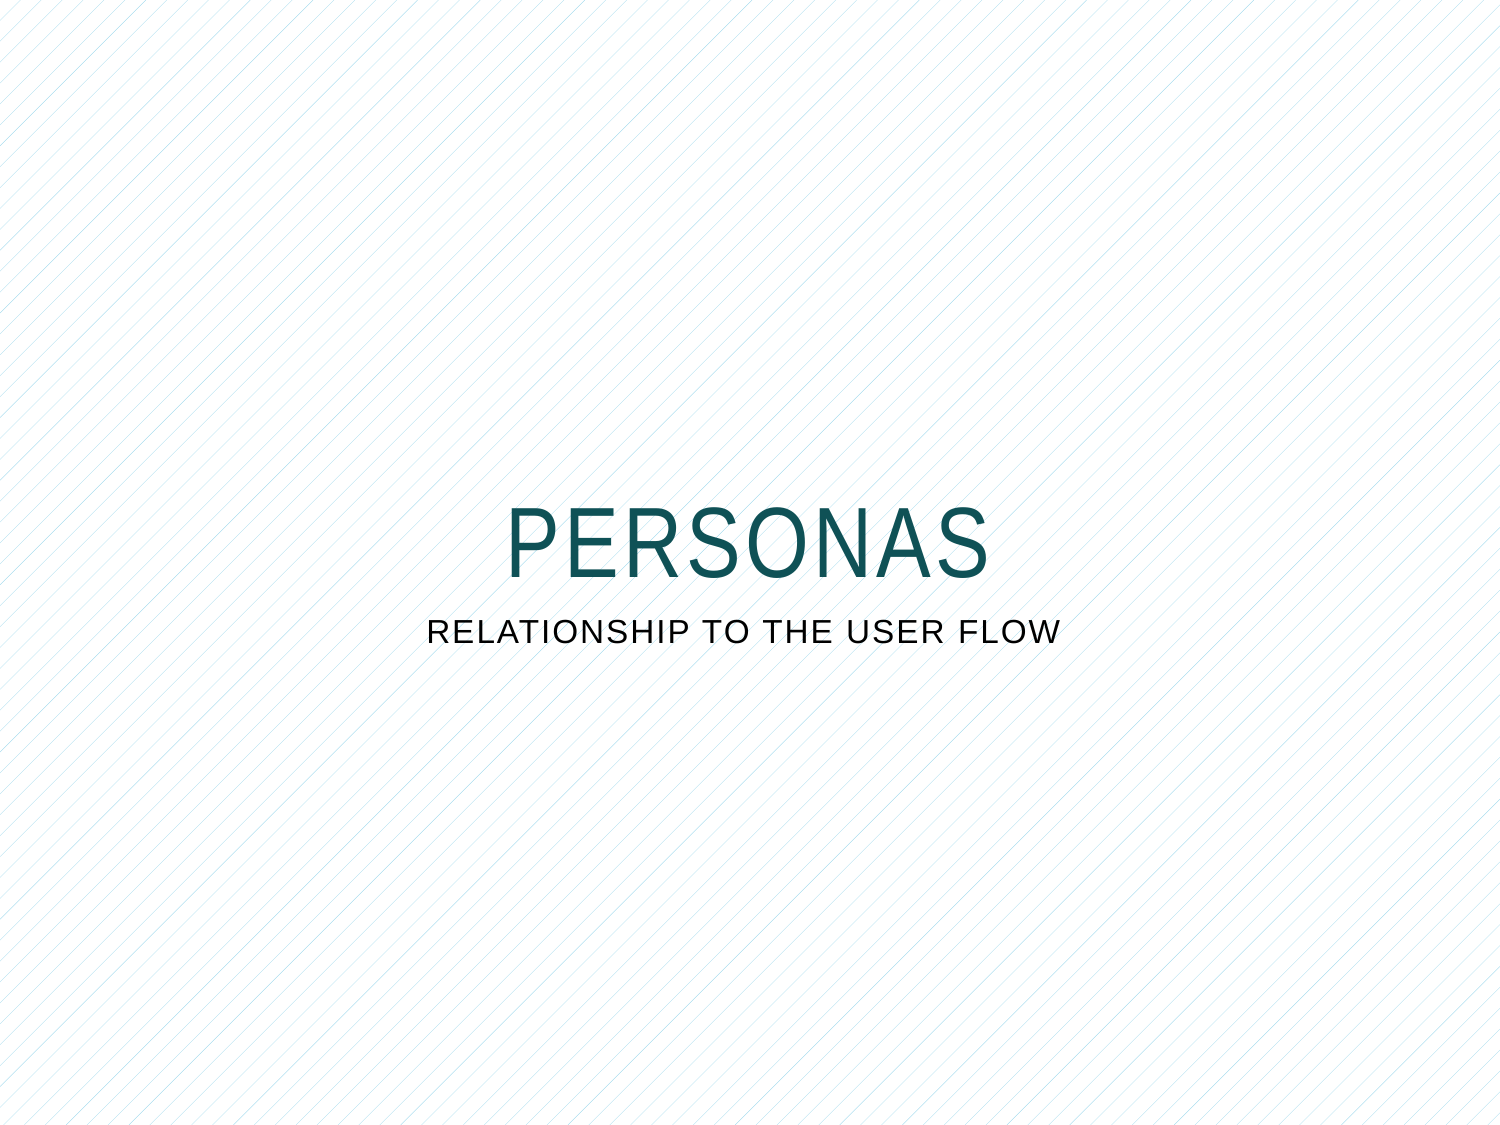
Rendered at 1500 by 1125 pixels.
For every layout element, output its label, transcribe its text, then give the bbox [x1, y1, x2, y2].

list PErsonas RELATIONSHIP TO THE USER FLOW [45, 0, 1453, 1125]
